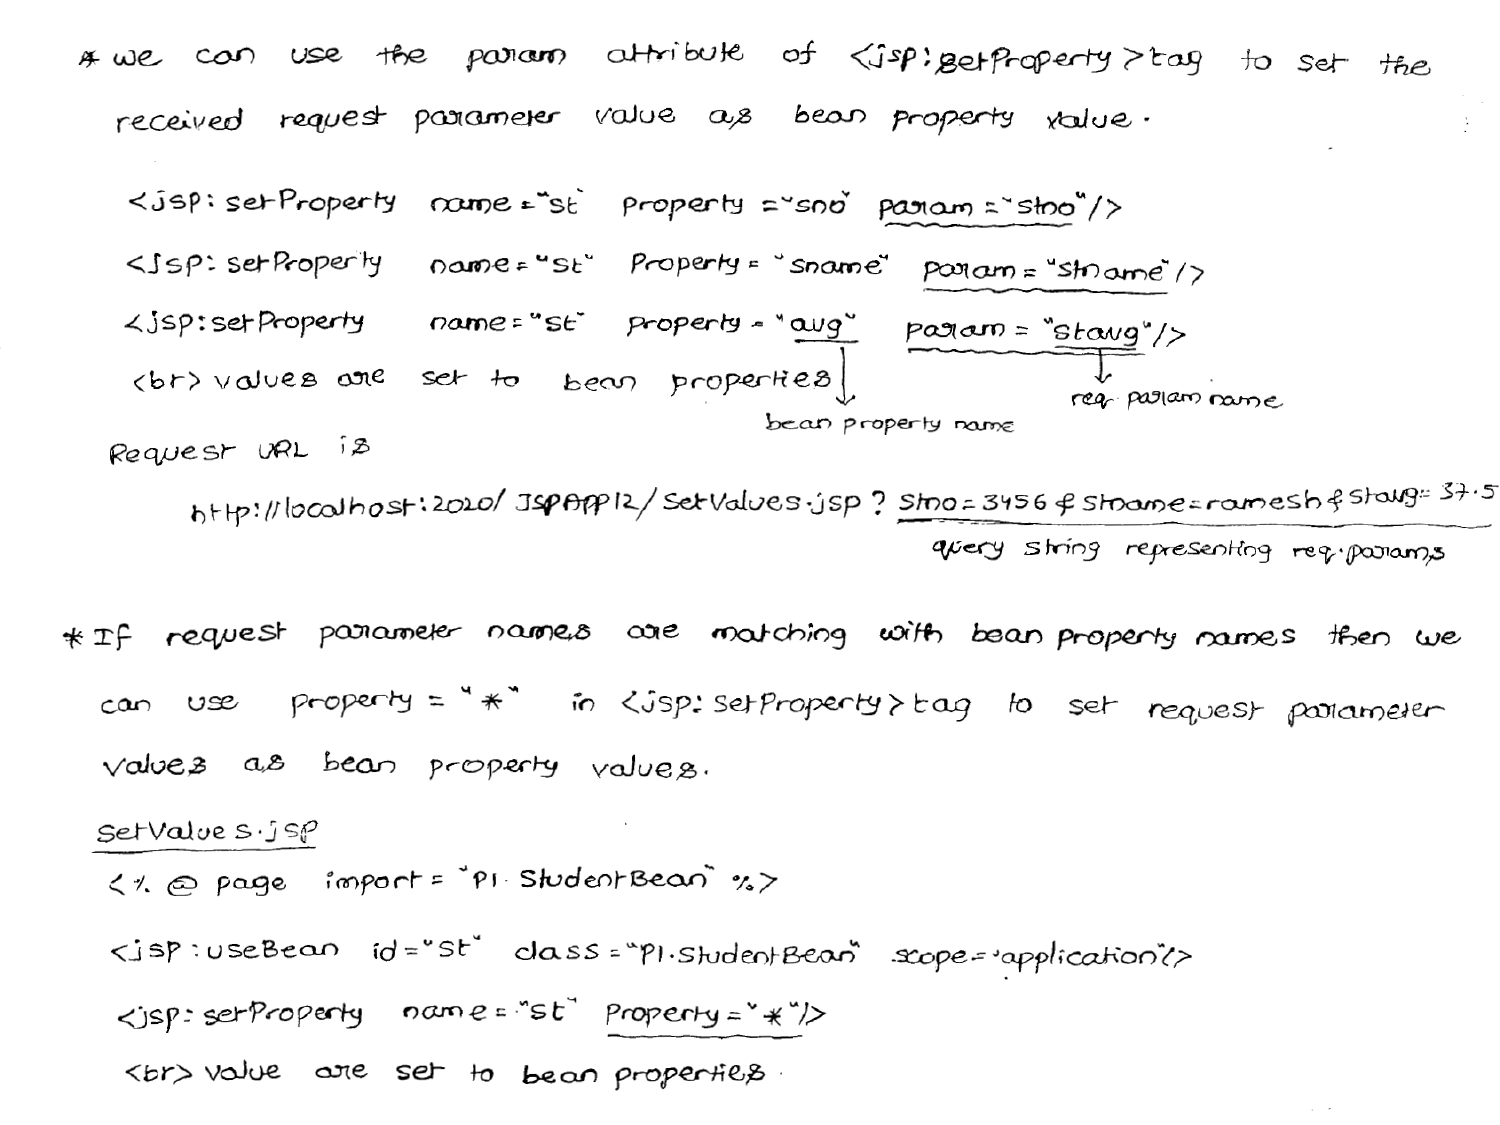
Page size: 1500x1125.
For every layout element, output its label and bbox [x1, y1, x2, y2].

list [0, 0, 1500, 1125]
